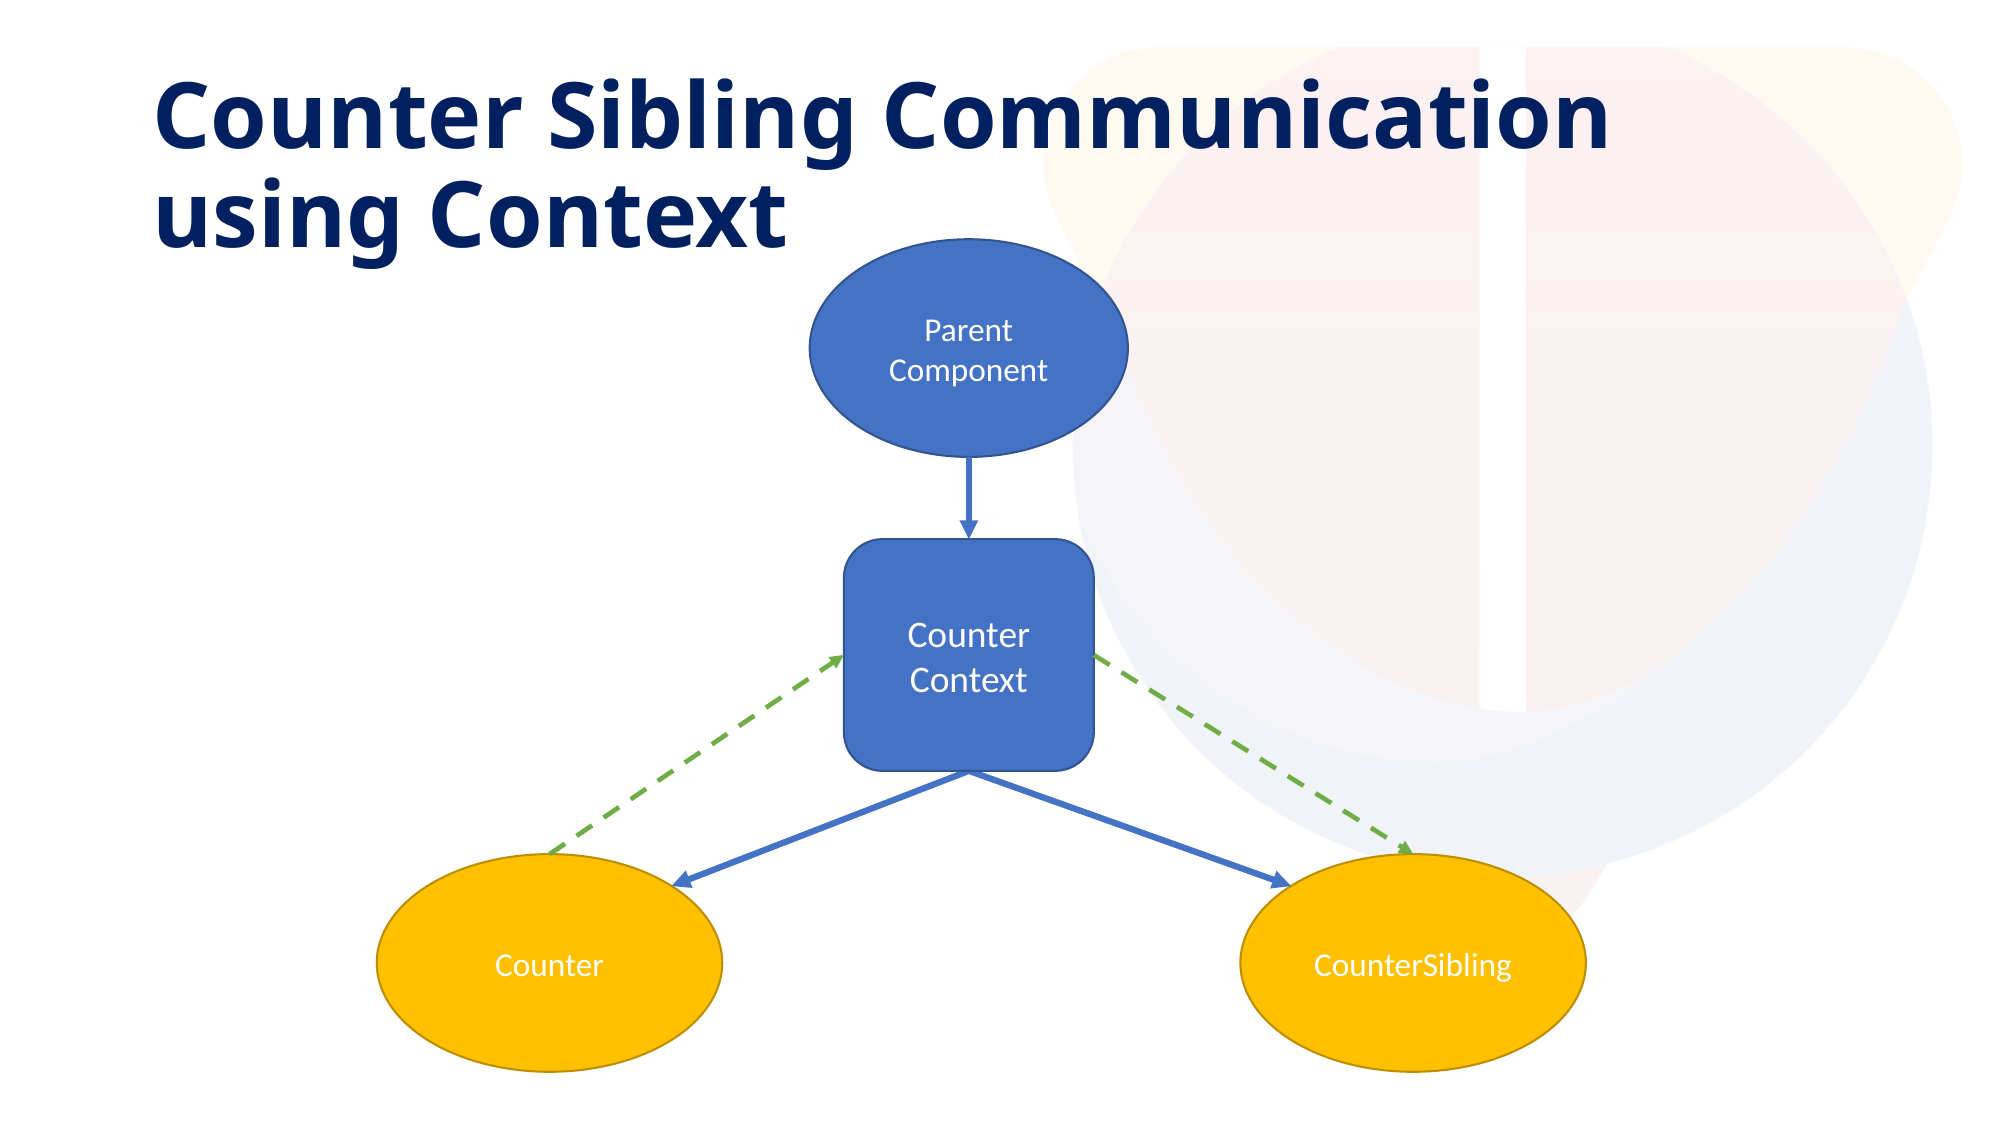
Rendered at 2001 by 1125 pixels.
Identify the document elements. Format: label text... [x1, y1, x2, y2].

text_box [1093, 654, 1414, 855]
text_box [671, 770, 968, 886]
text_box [549, 654, 844, 855]
title Counter Sibling Communication using Context [137, 59, 1863, 278]
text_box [968, 770, 1291, 886]
text_box Counter Context [842, 538, 1095, 770]
text_box Parent Component [808, 238, 1129, 458]
text_box CounterSibling [1239, 853, 1587, 1073]
text_box Counter [375, 853, 724, 1073]
